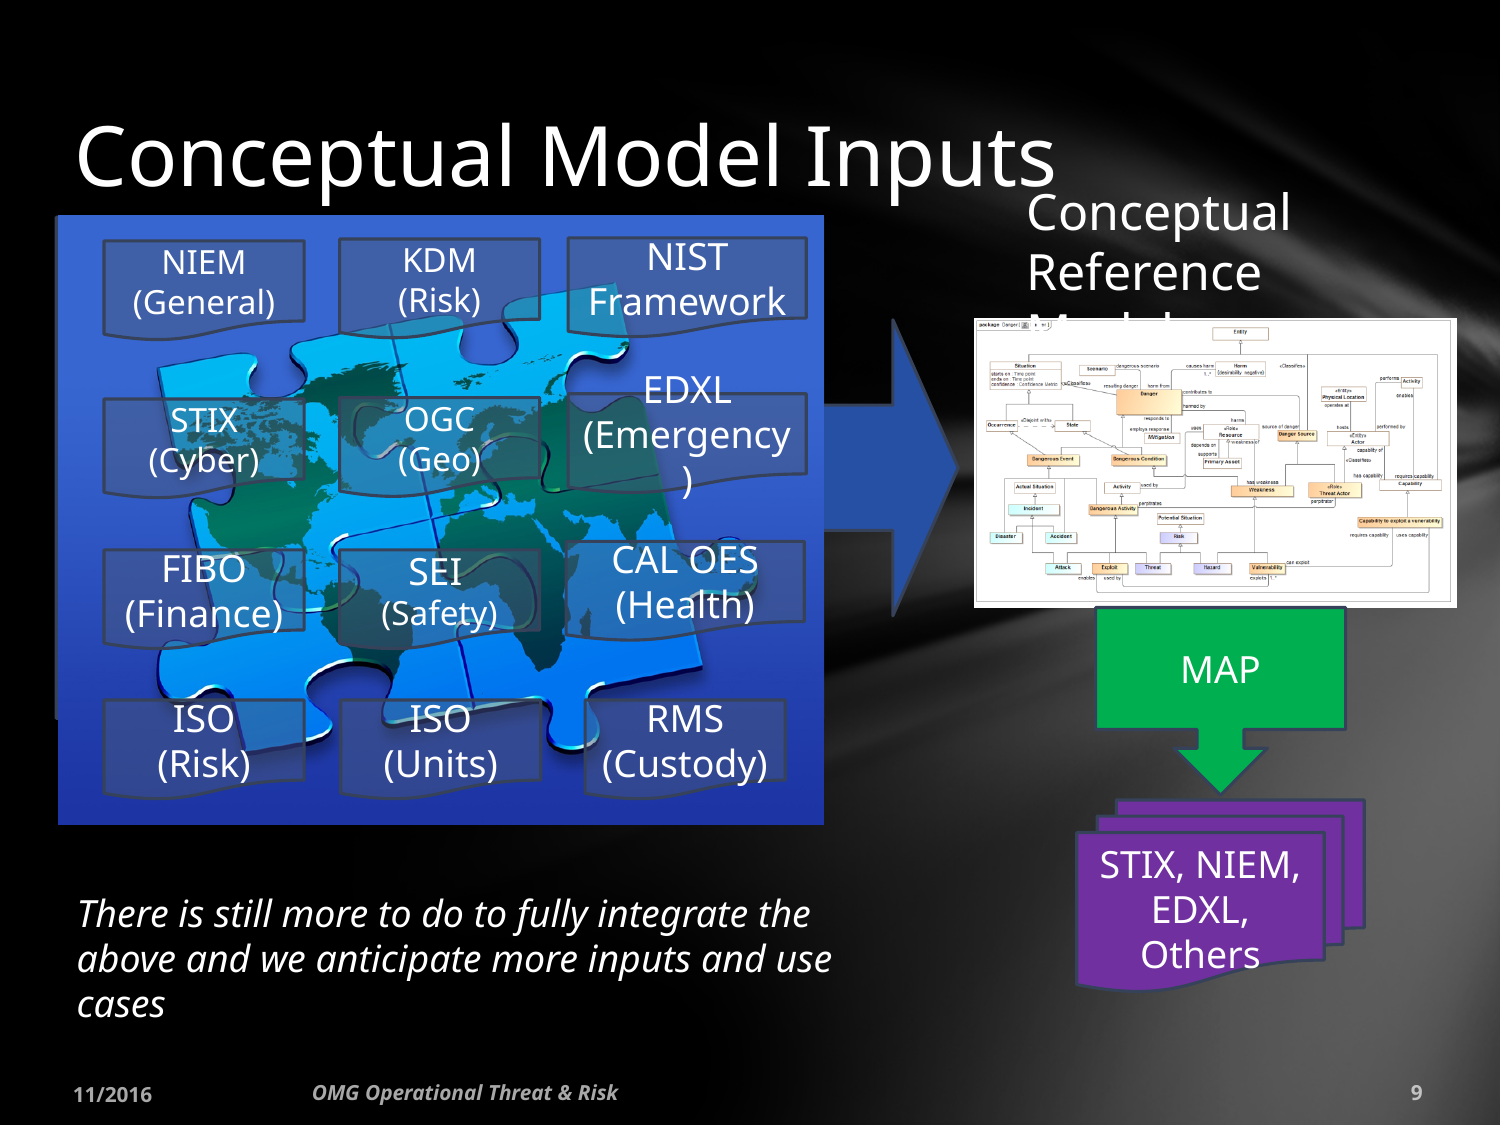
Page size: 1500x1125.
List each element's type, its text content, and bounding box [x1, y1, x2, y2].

picture [973, 317, 1458, 608]
slide_number 11/2016 [57, 1073, 299, 1115]
text_box Conceptual Reference Model [1011, 172, 1437, 317]
text_box There is still more to do to fully integrate the above and we anticipate more inputs and use cases [61, 883, 850, 1033]
footer OMG Operational Threat & Risk [299, 1073, 968, 1115]
slide_number 9 [1293, 1073, 1438, 1115]
picture [57, 214, 824, 826]
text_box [1076, 607, 1365, 993]
title Conceptual Model Inputs [59, 23, 1410, 211]
text_box [828, 318, 960, 618]
